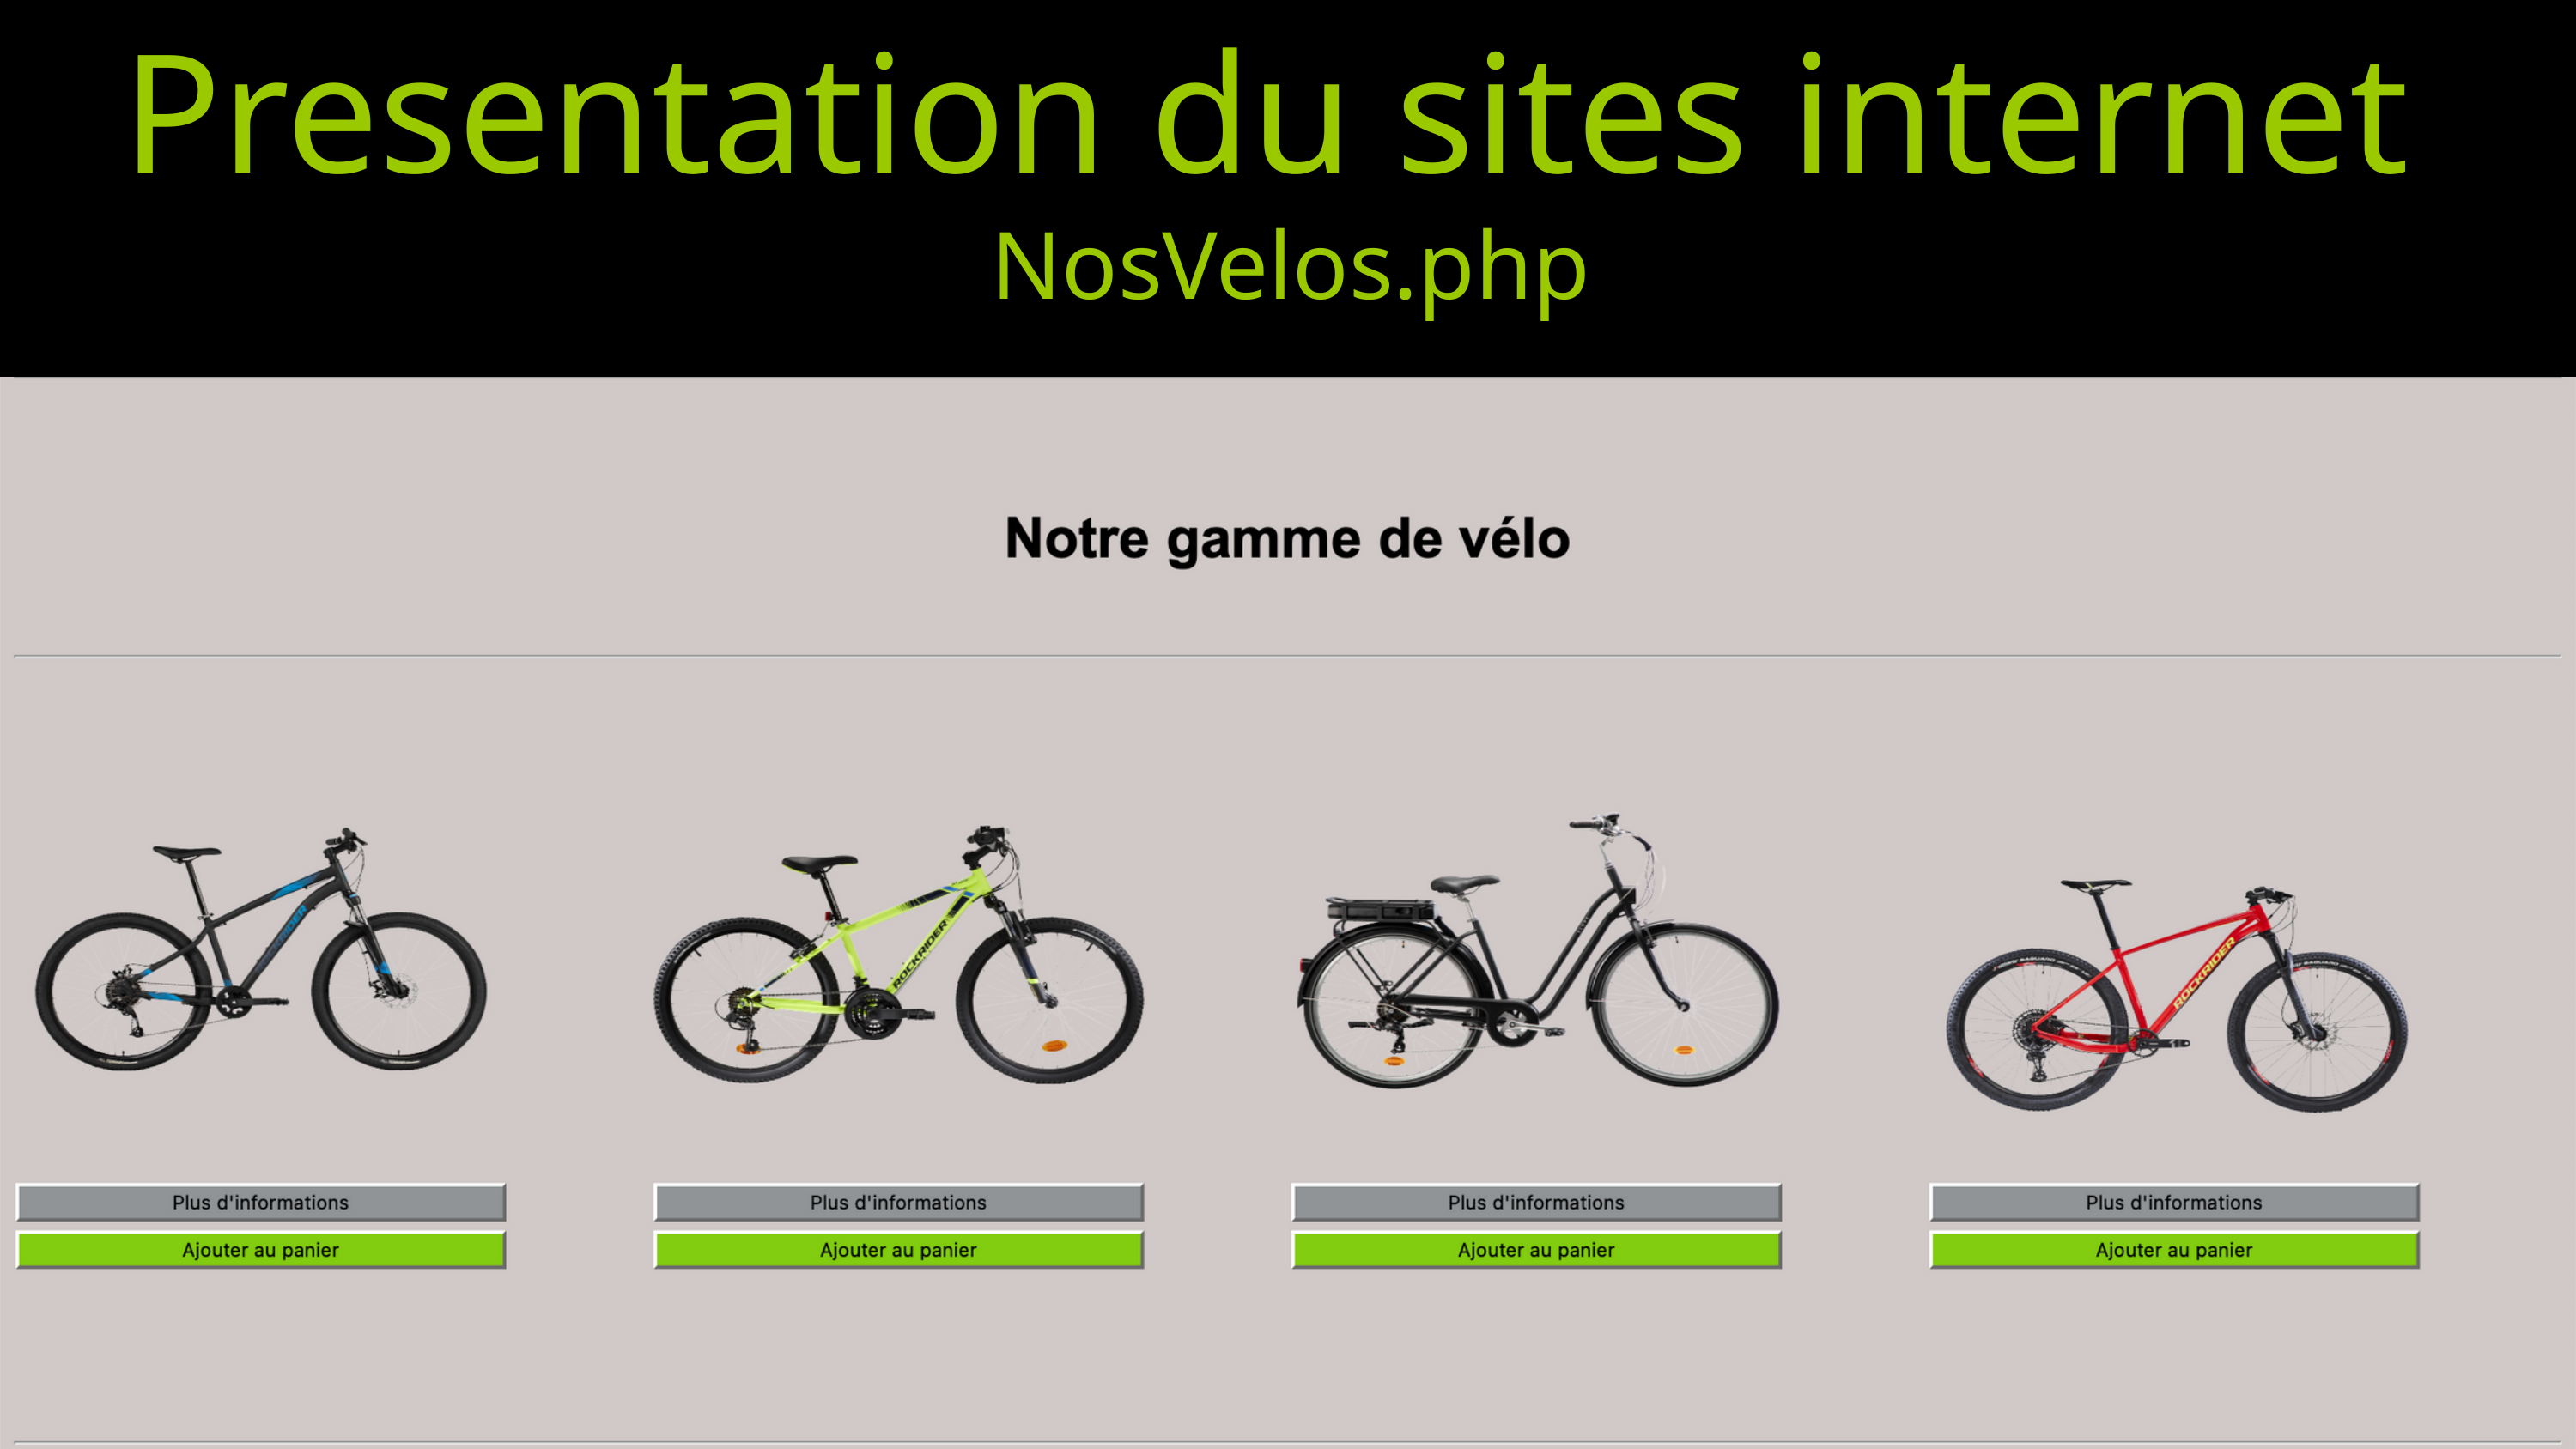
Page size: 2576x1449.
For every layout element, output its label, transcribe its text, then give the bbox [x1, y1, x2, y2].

text_box [0, 377, 2576, 1449]
text_box NosVelos.php [950, 187, 1631, 318]
text_box Presentation du sites internet [33, 0, 2543, 207]
